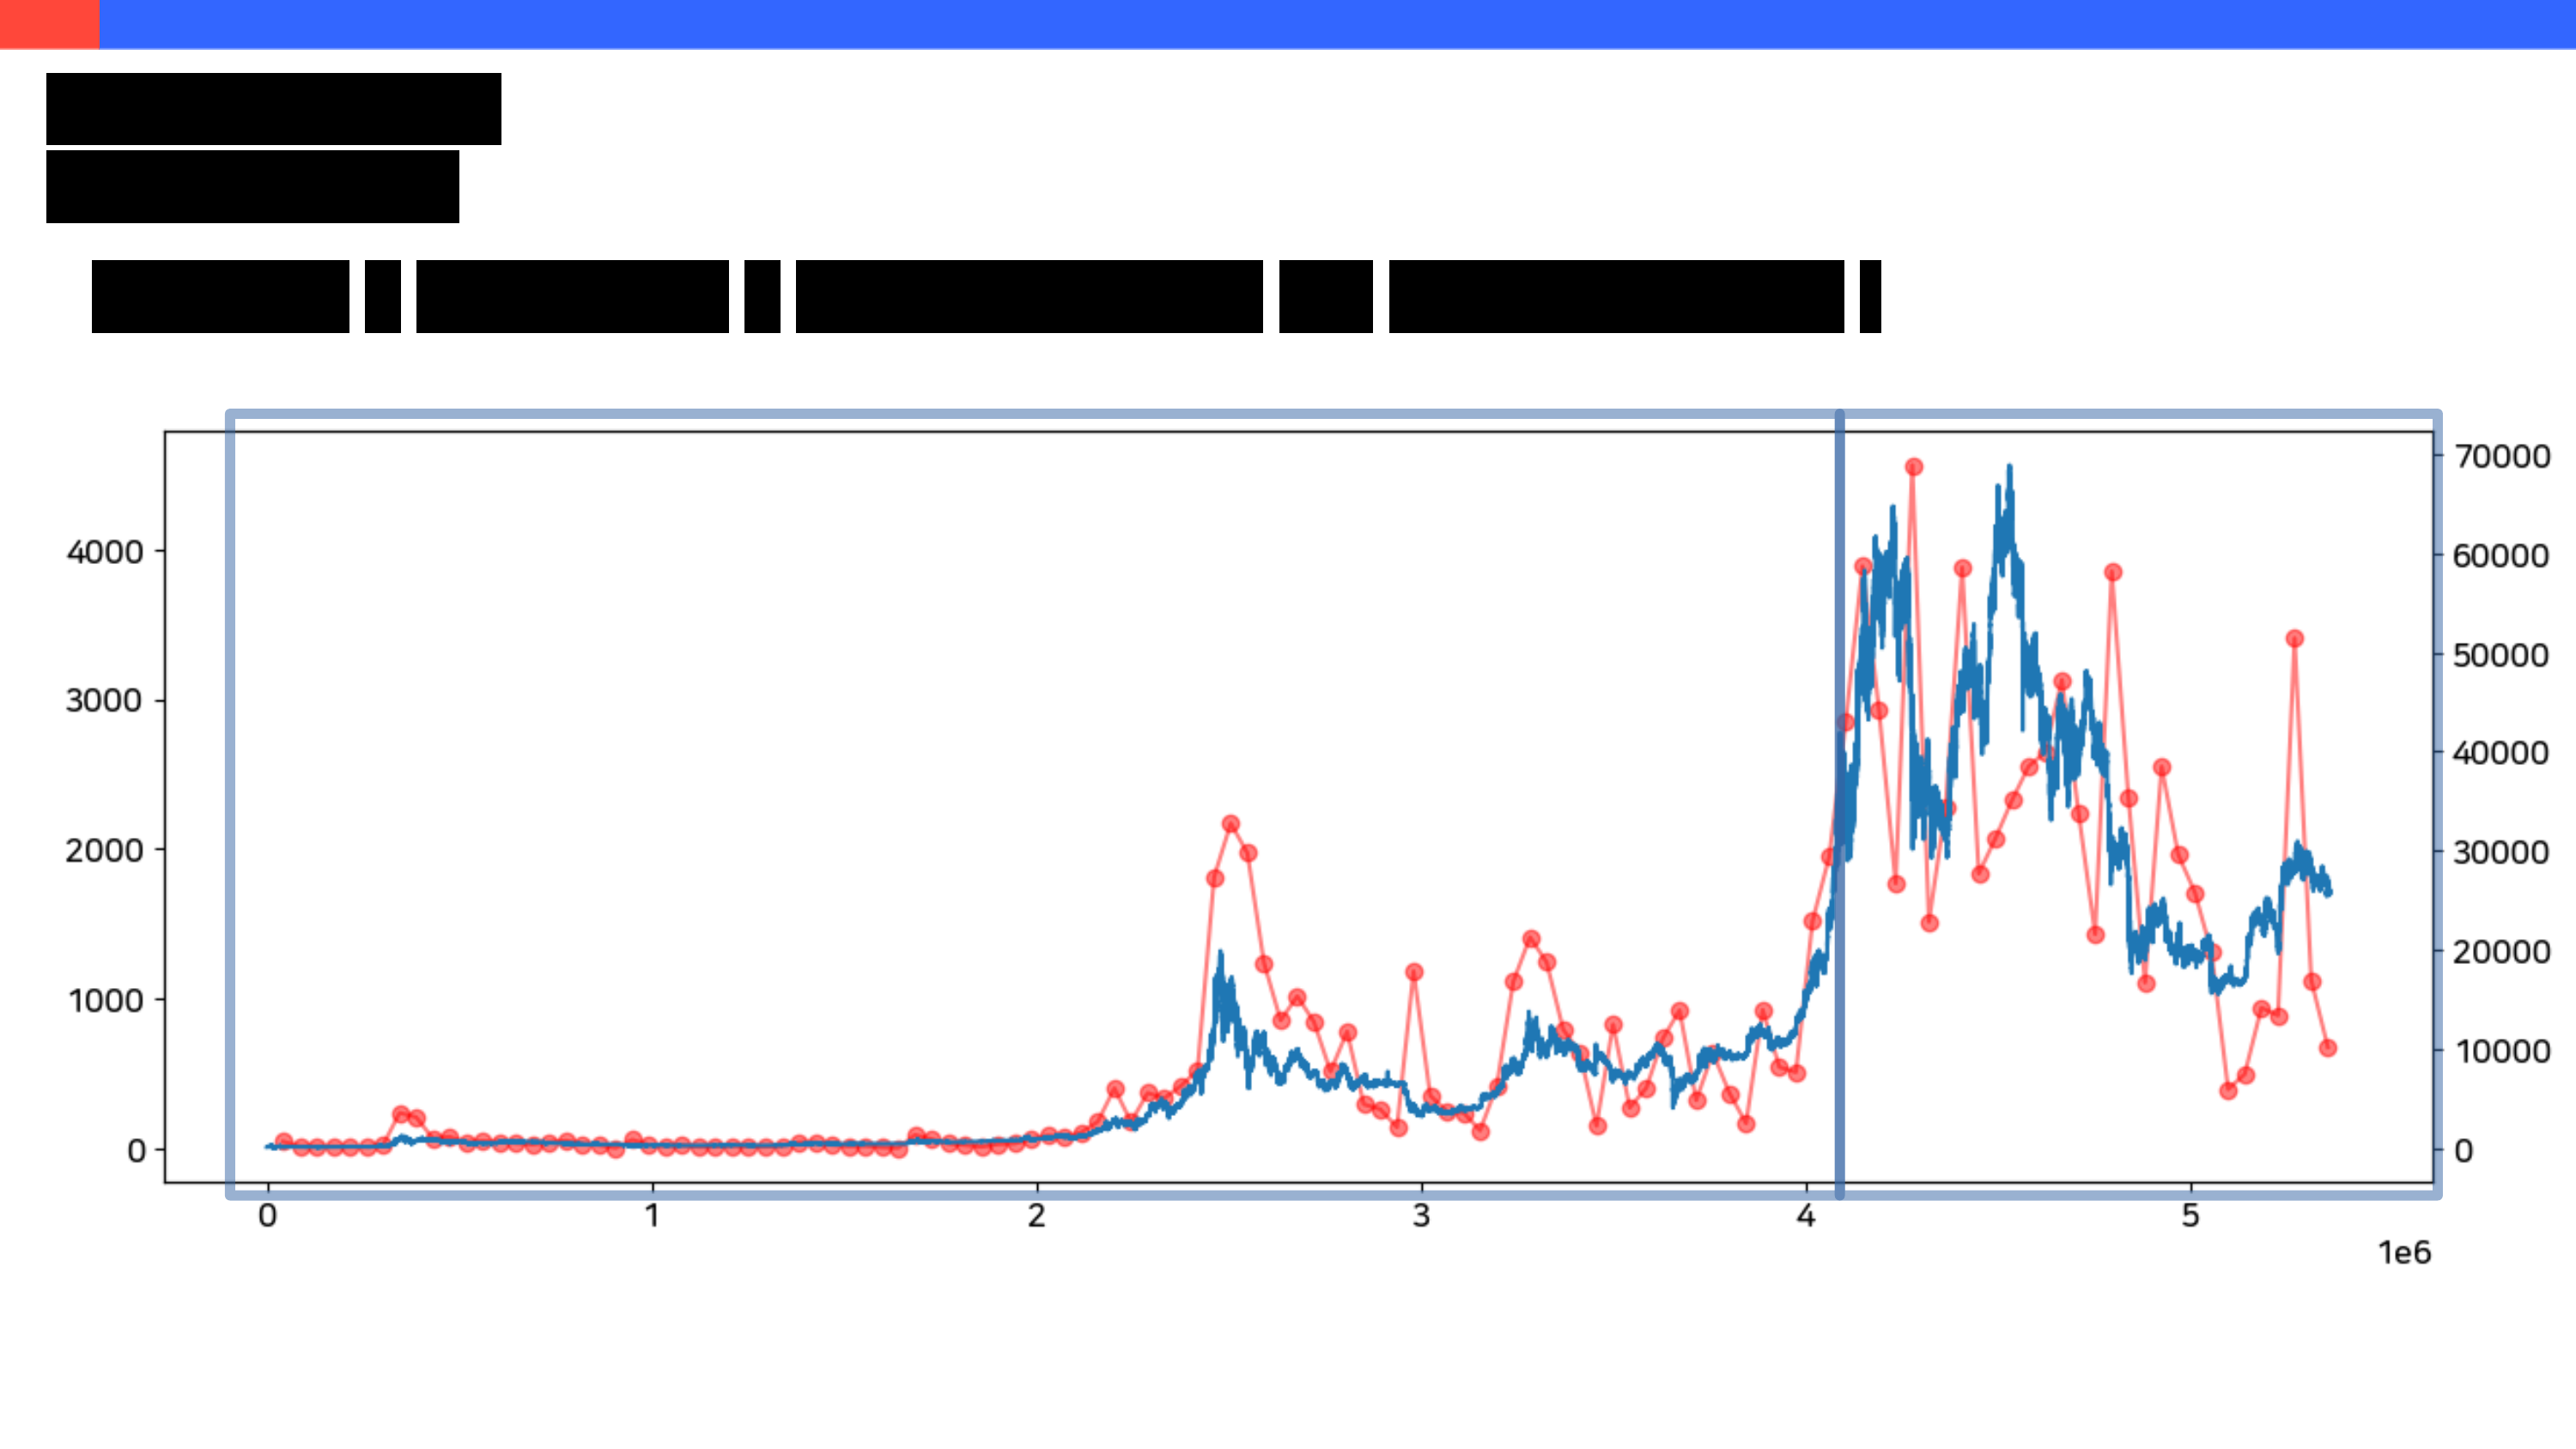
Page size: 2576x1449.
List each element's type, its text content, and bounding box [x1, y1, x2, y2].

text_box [0, 0, 2576, 50]
picture [46, 413, 2573, 1288]
text_box 고속 푸리에 변환 의 재 검증 단계 [46, 70, 782, 220]
text_box 학습 결과, 파란 – 기본, 파랑 – 예측 곡선 (10일의 변동성 예측) [92, 218, 2162, 368]
